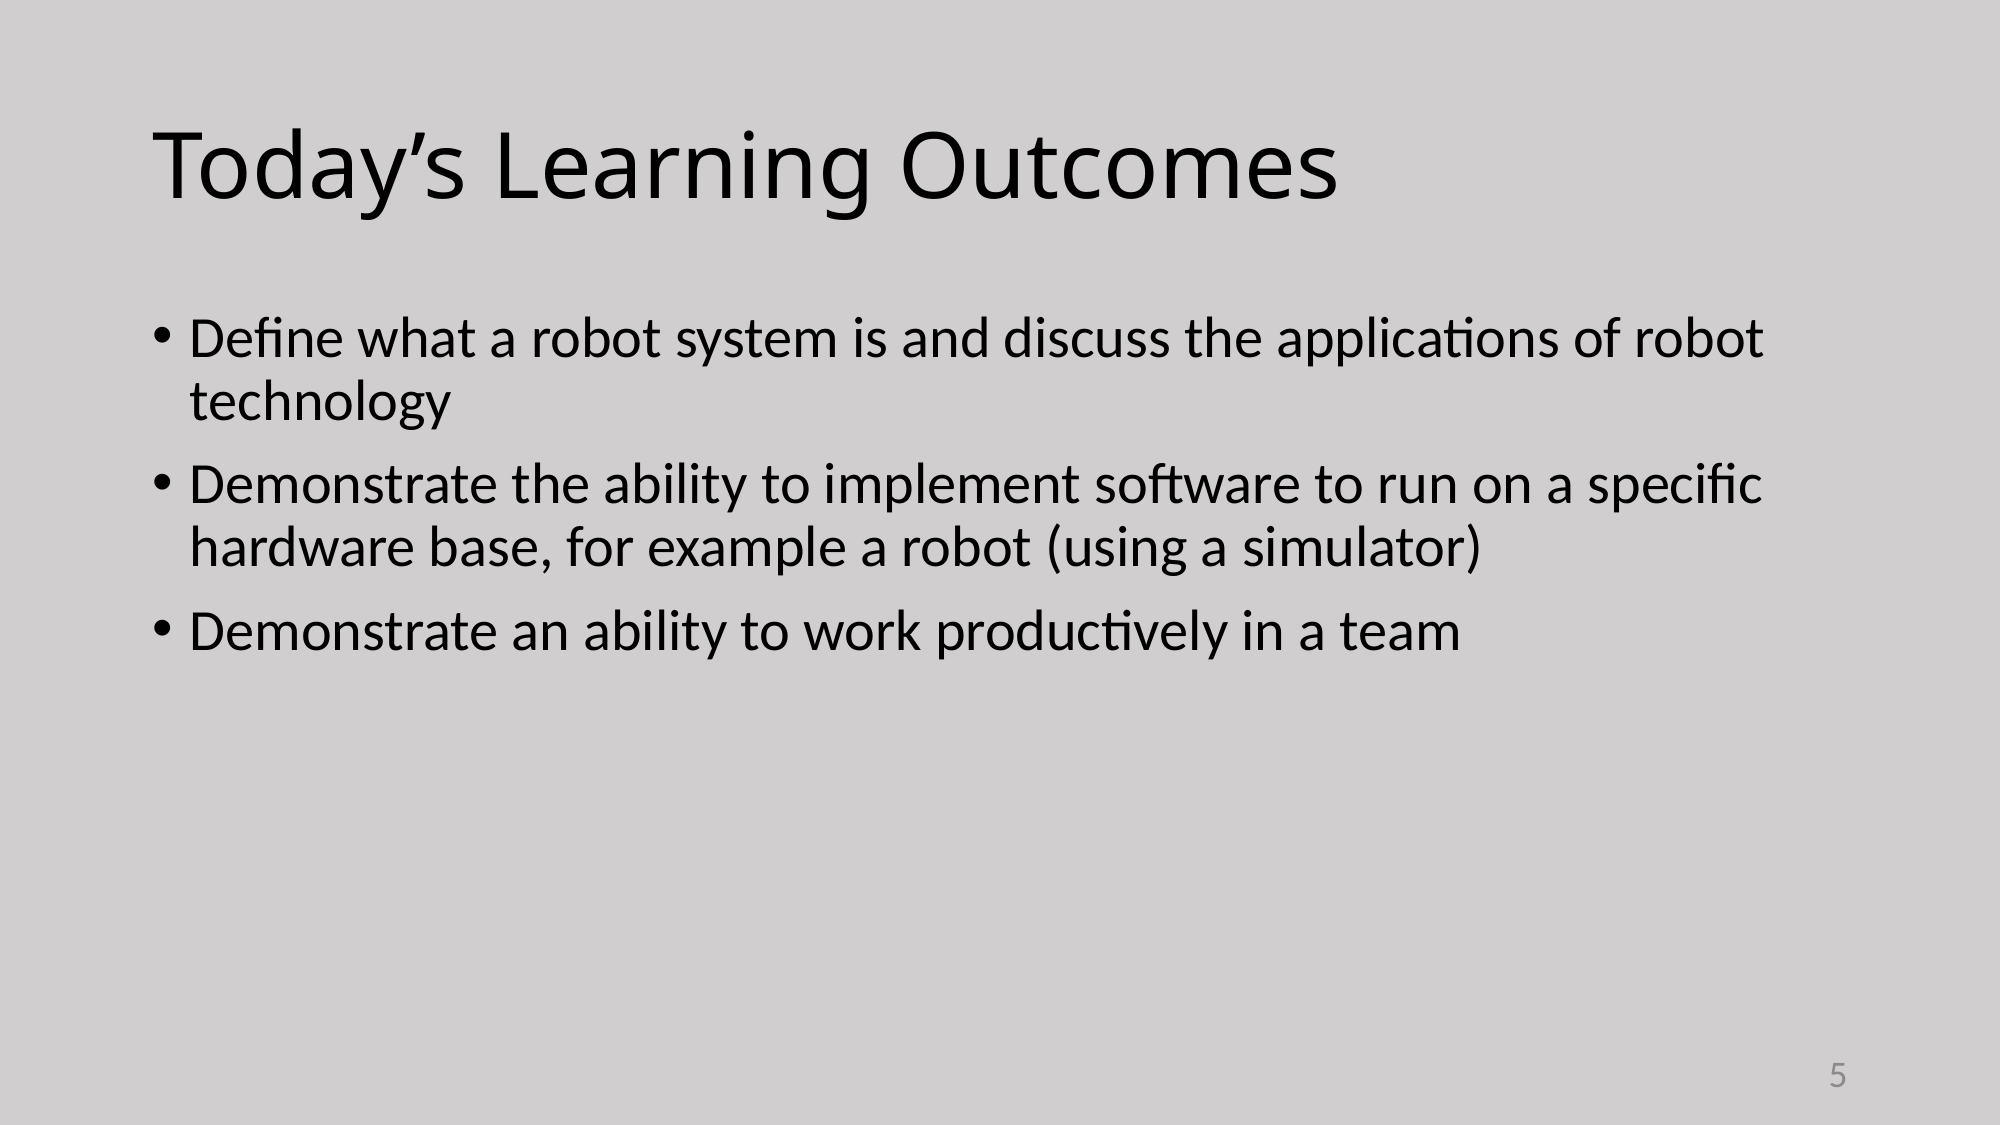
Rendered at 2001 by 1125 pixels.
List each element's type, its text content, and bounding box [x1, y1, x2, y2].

slide_number 5 [1412, 1042, 1863, 1103]
title Today’s Learning Outcomes [137, 59, 1863, 278]
list Define what a robot system is and discuss the applications of robot technology Demonstrate the ability to implement software to run on a specific hardware base, for example a robot (using a simulator) Demonstrate an ability to work productively in a team [137, 299, 1863, 1014]
